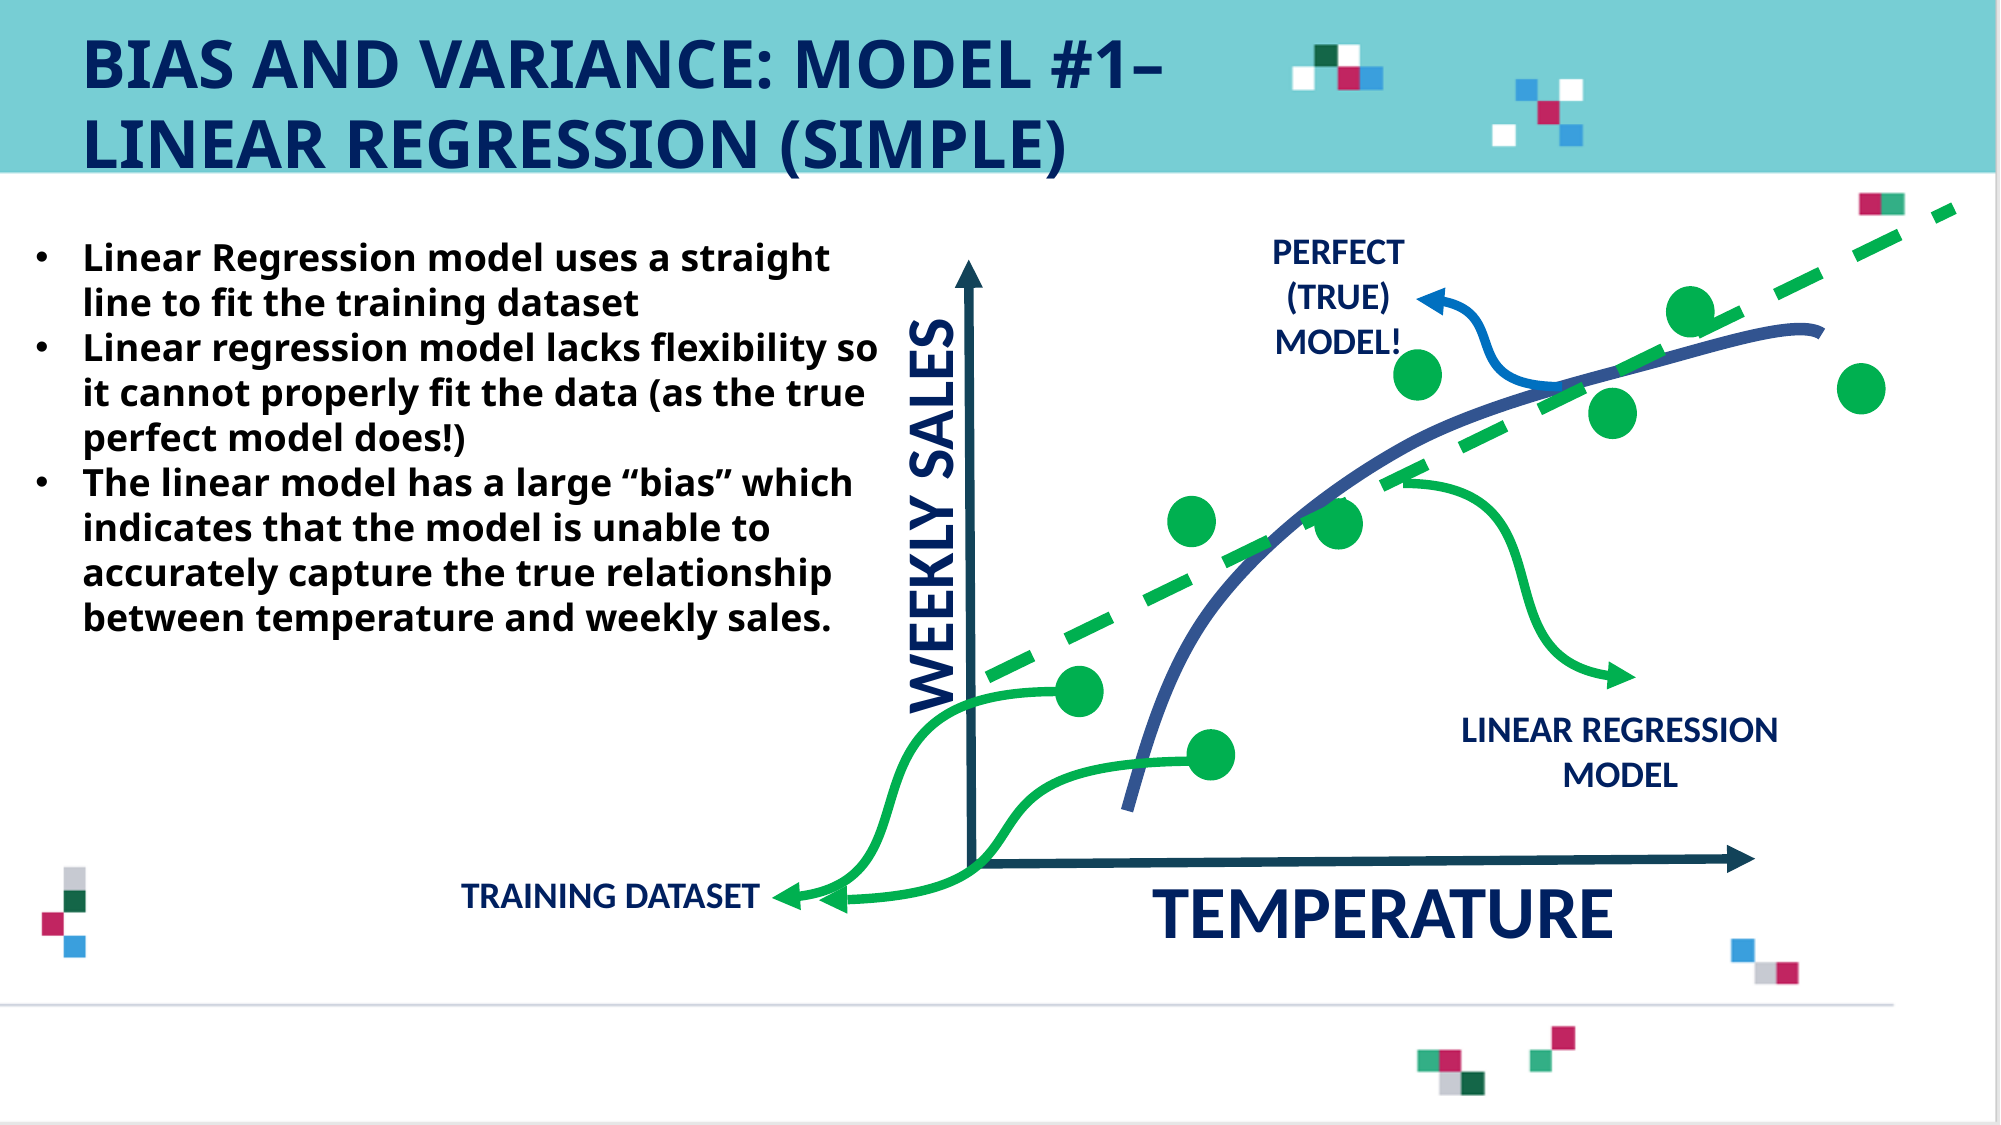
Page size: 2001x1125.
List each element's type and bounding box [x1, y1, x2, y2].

text_box [818, 761, 1200, 901]
text_box [1416, 298, 1563, 387]
text_box [968, 259, 972, 691]
text_box [987, 208, 1954, 678]
text_box [1200, 858, 1756, 865]
picture [0, 0, 2000, 1125]
text_box [1403, 483, 1636, 678]
text_box [771, 691, 1056, 898]
